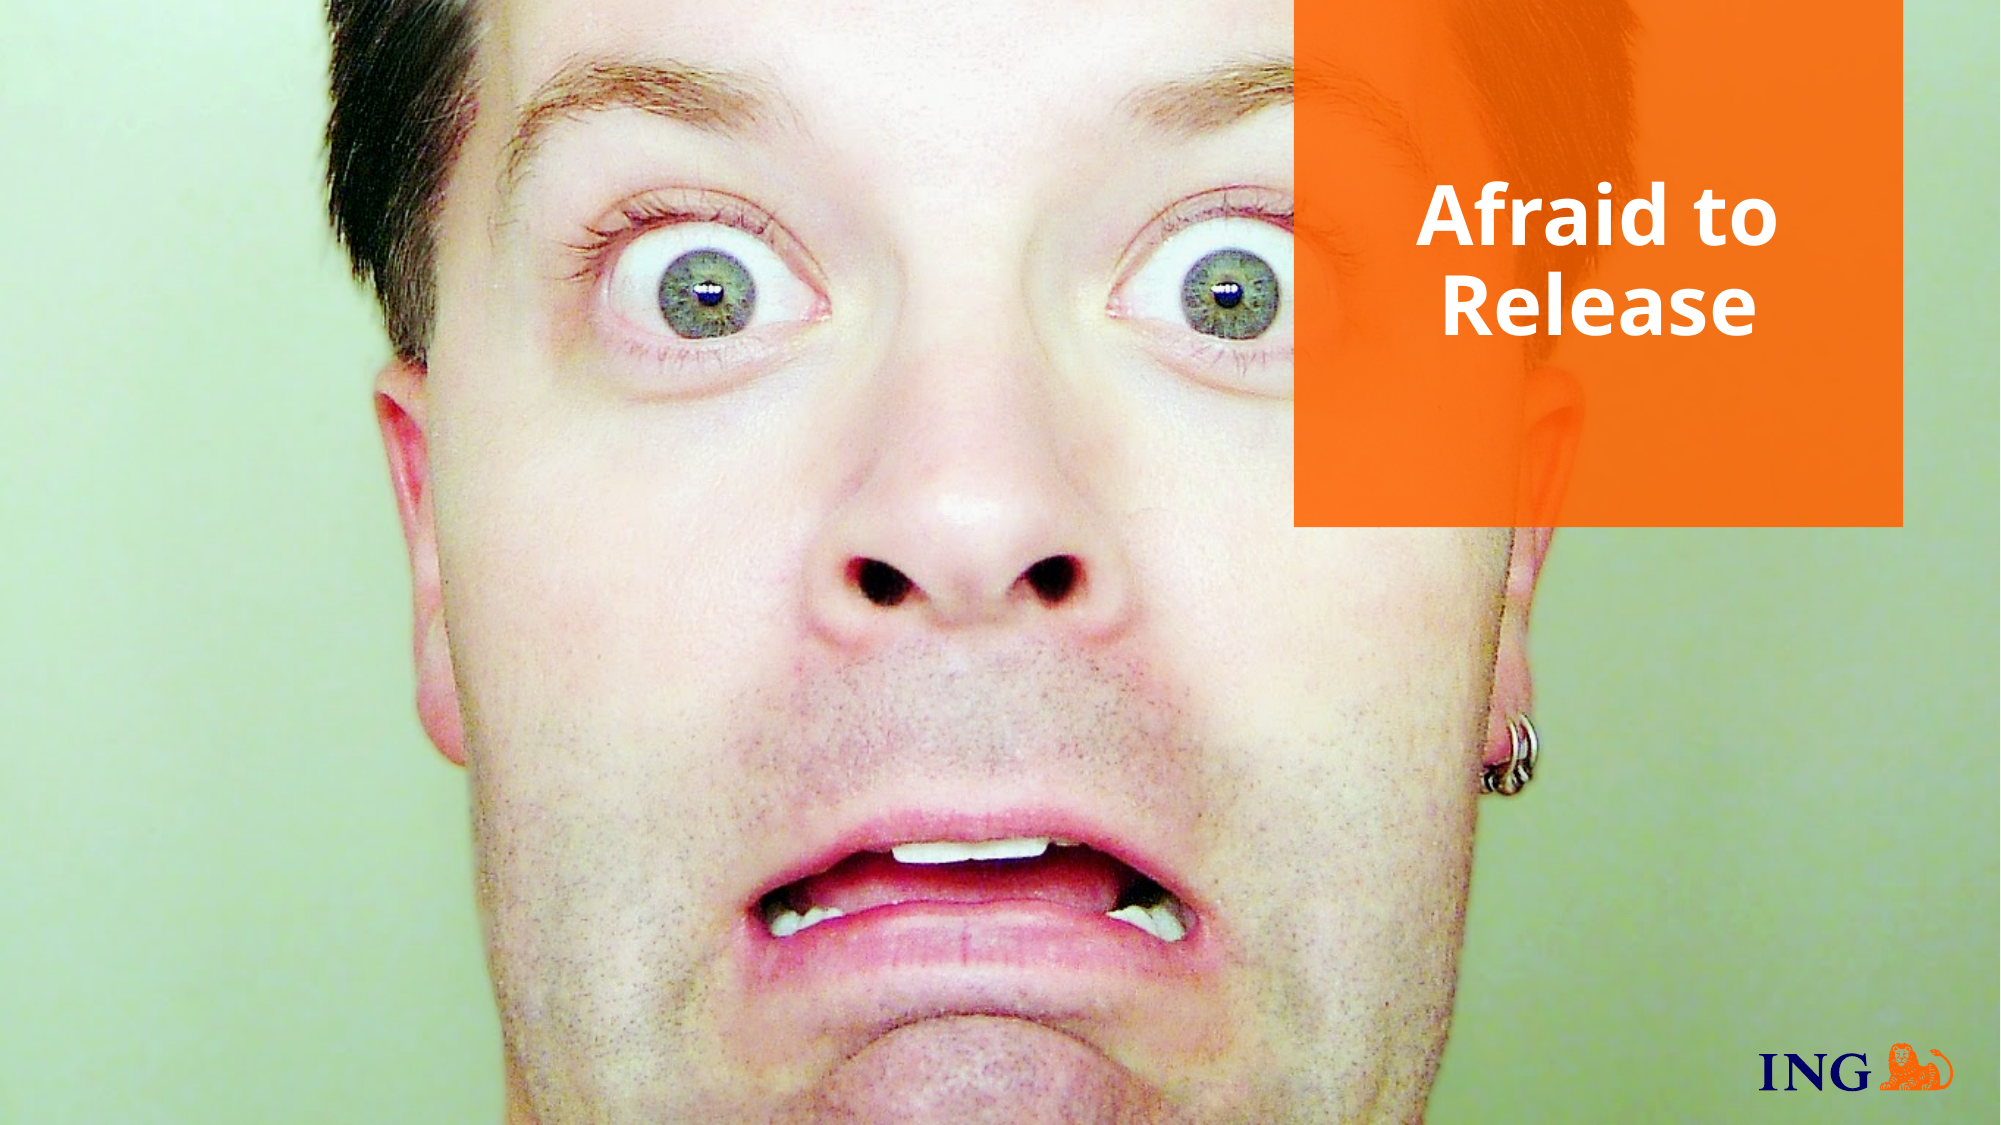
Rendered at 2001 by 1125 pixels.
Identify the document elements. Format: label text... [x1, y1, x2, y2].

text_box Afraid to Release [1293, 0, 1904, 528]
picture [0, 0, 2001, 1125]
